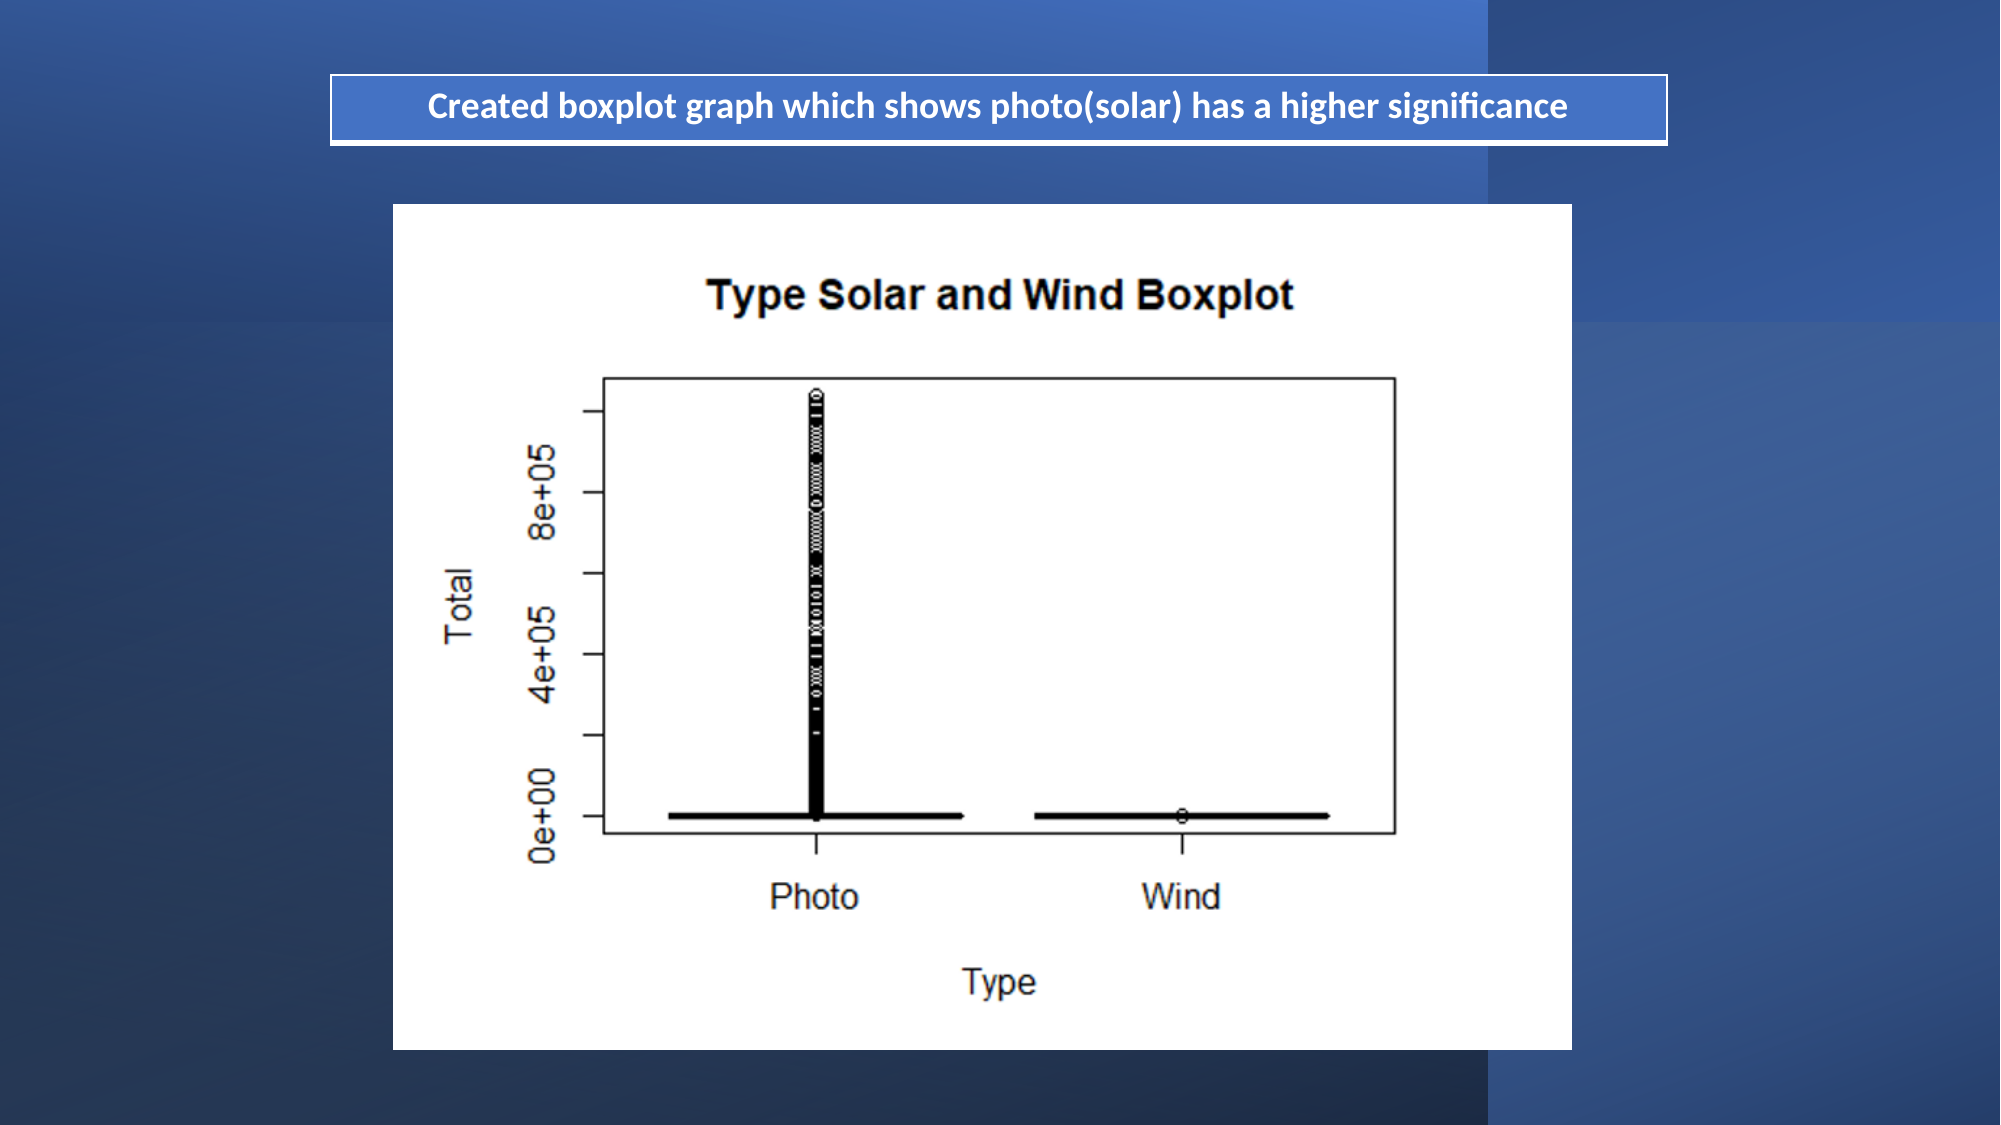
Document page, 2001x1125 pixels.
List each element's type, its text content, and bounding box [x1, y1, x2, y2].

text_box [0, 0, 1489, 321]
table_header Created boxplot graph which shows photo(solar) has a higher significance [332, 76, 1666, 140]
picture [393, 204, 1572, 1050]
text_box [1489, 0, 2000, 321]
text_box [0, 321, 2000, 1125]
